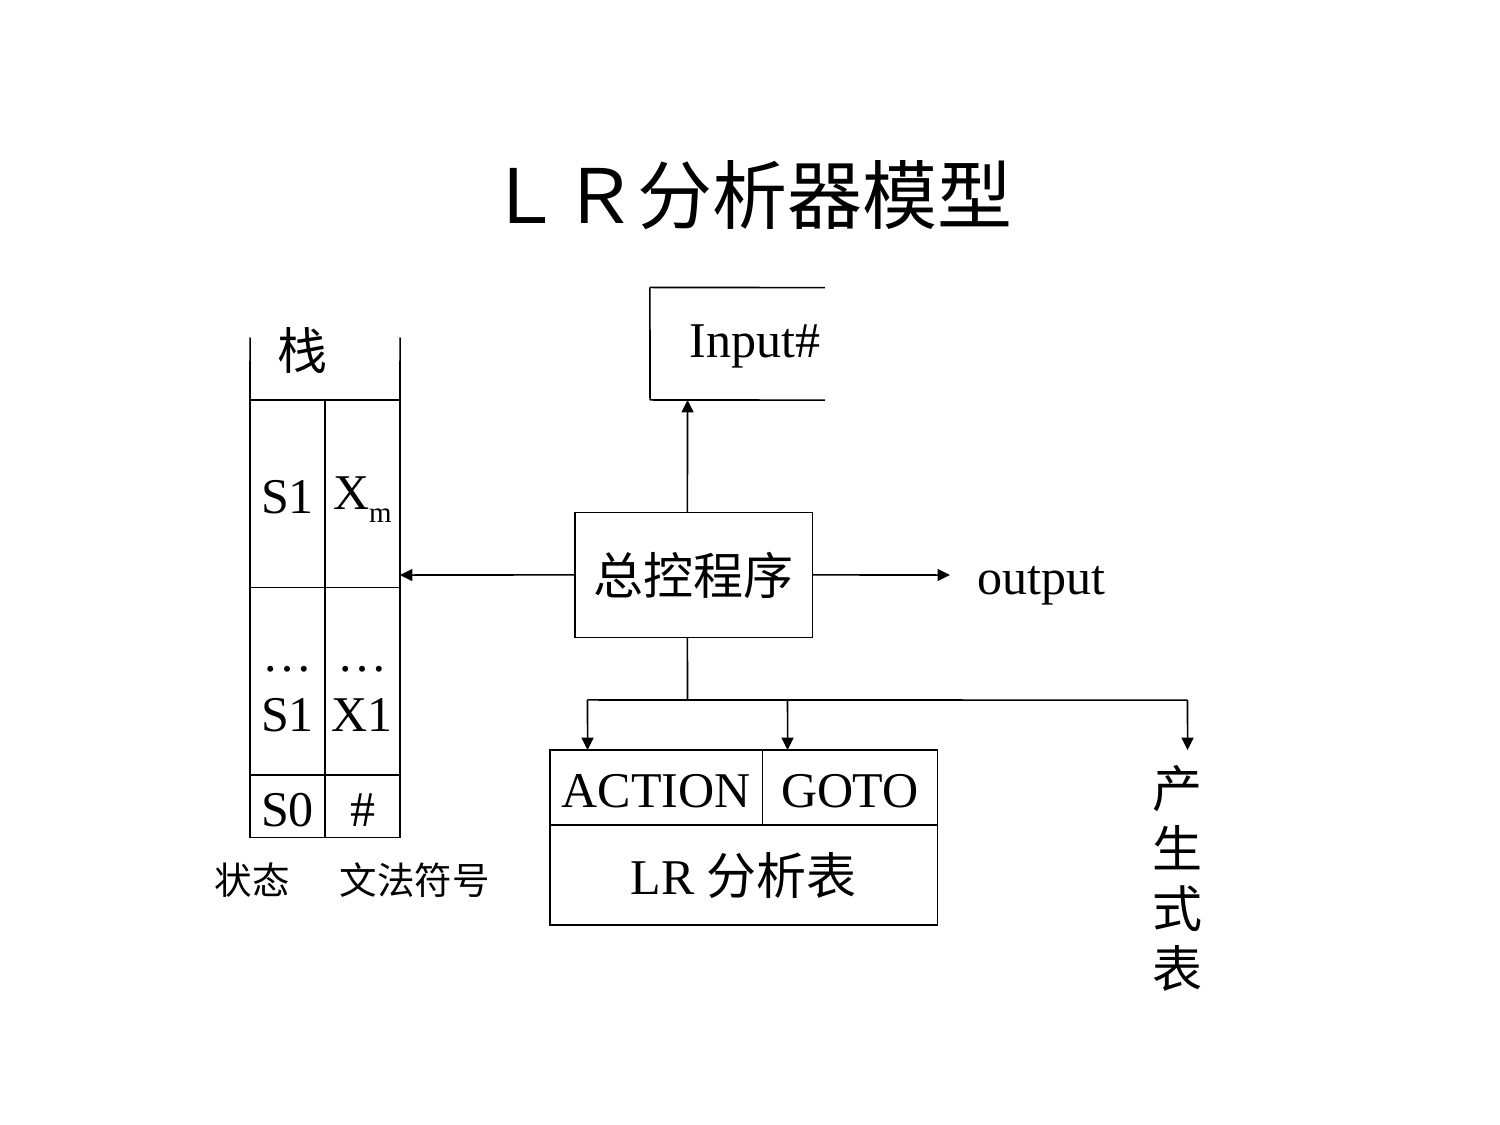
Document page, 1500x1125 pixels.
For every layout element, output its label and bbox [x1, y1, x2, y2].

title [112, 99, 1388, 288]
text_box [199, 287, 1238, 1005]
